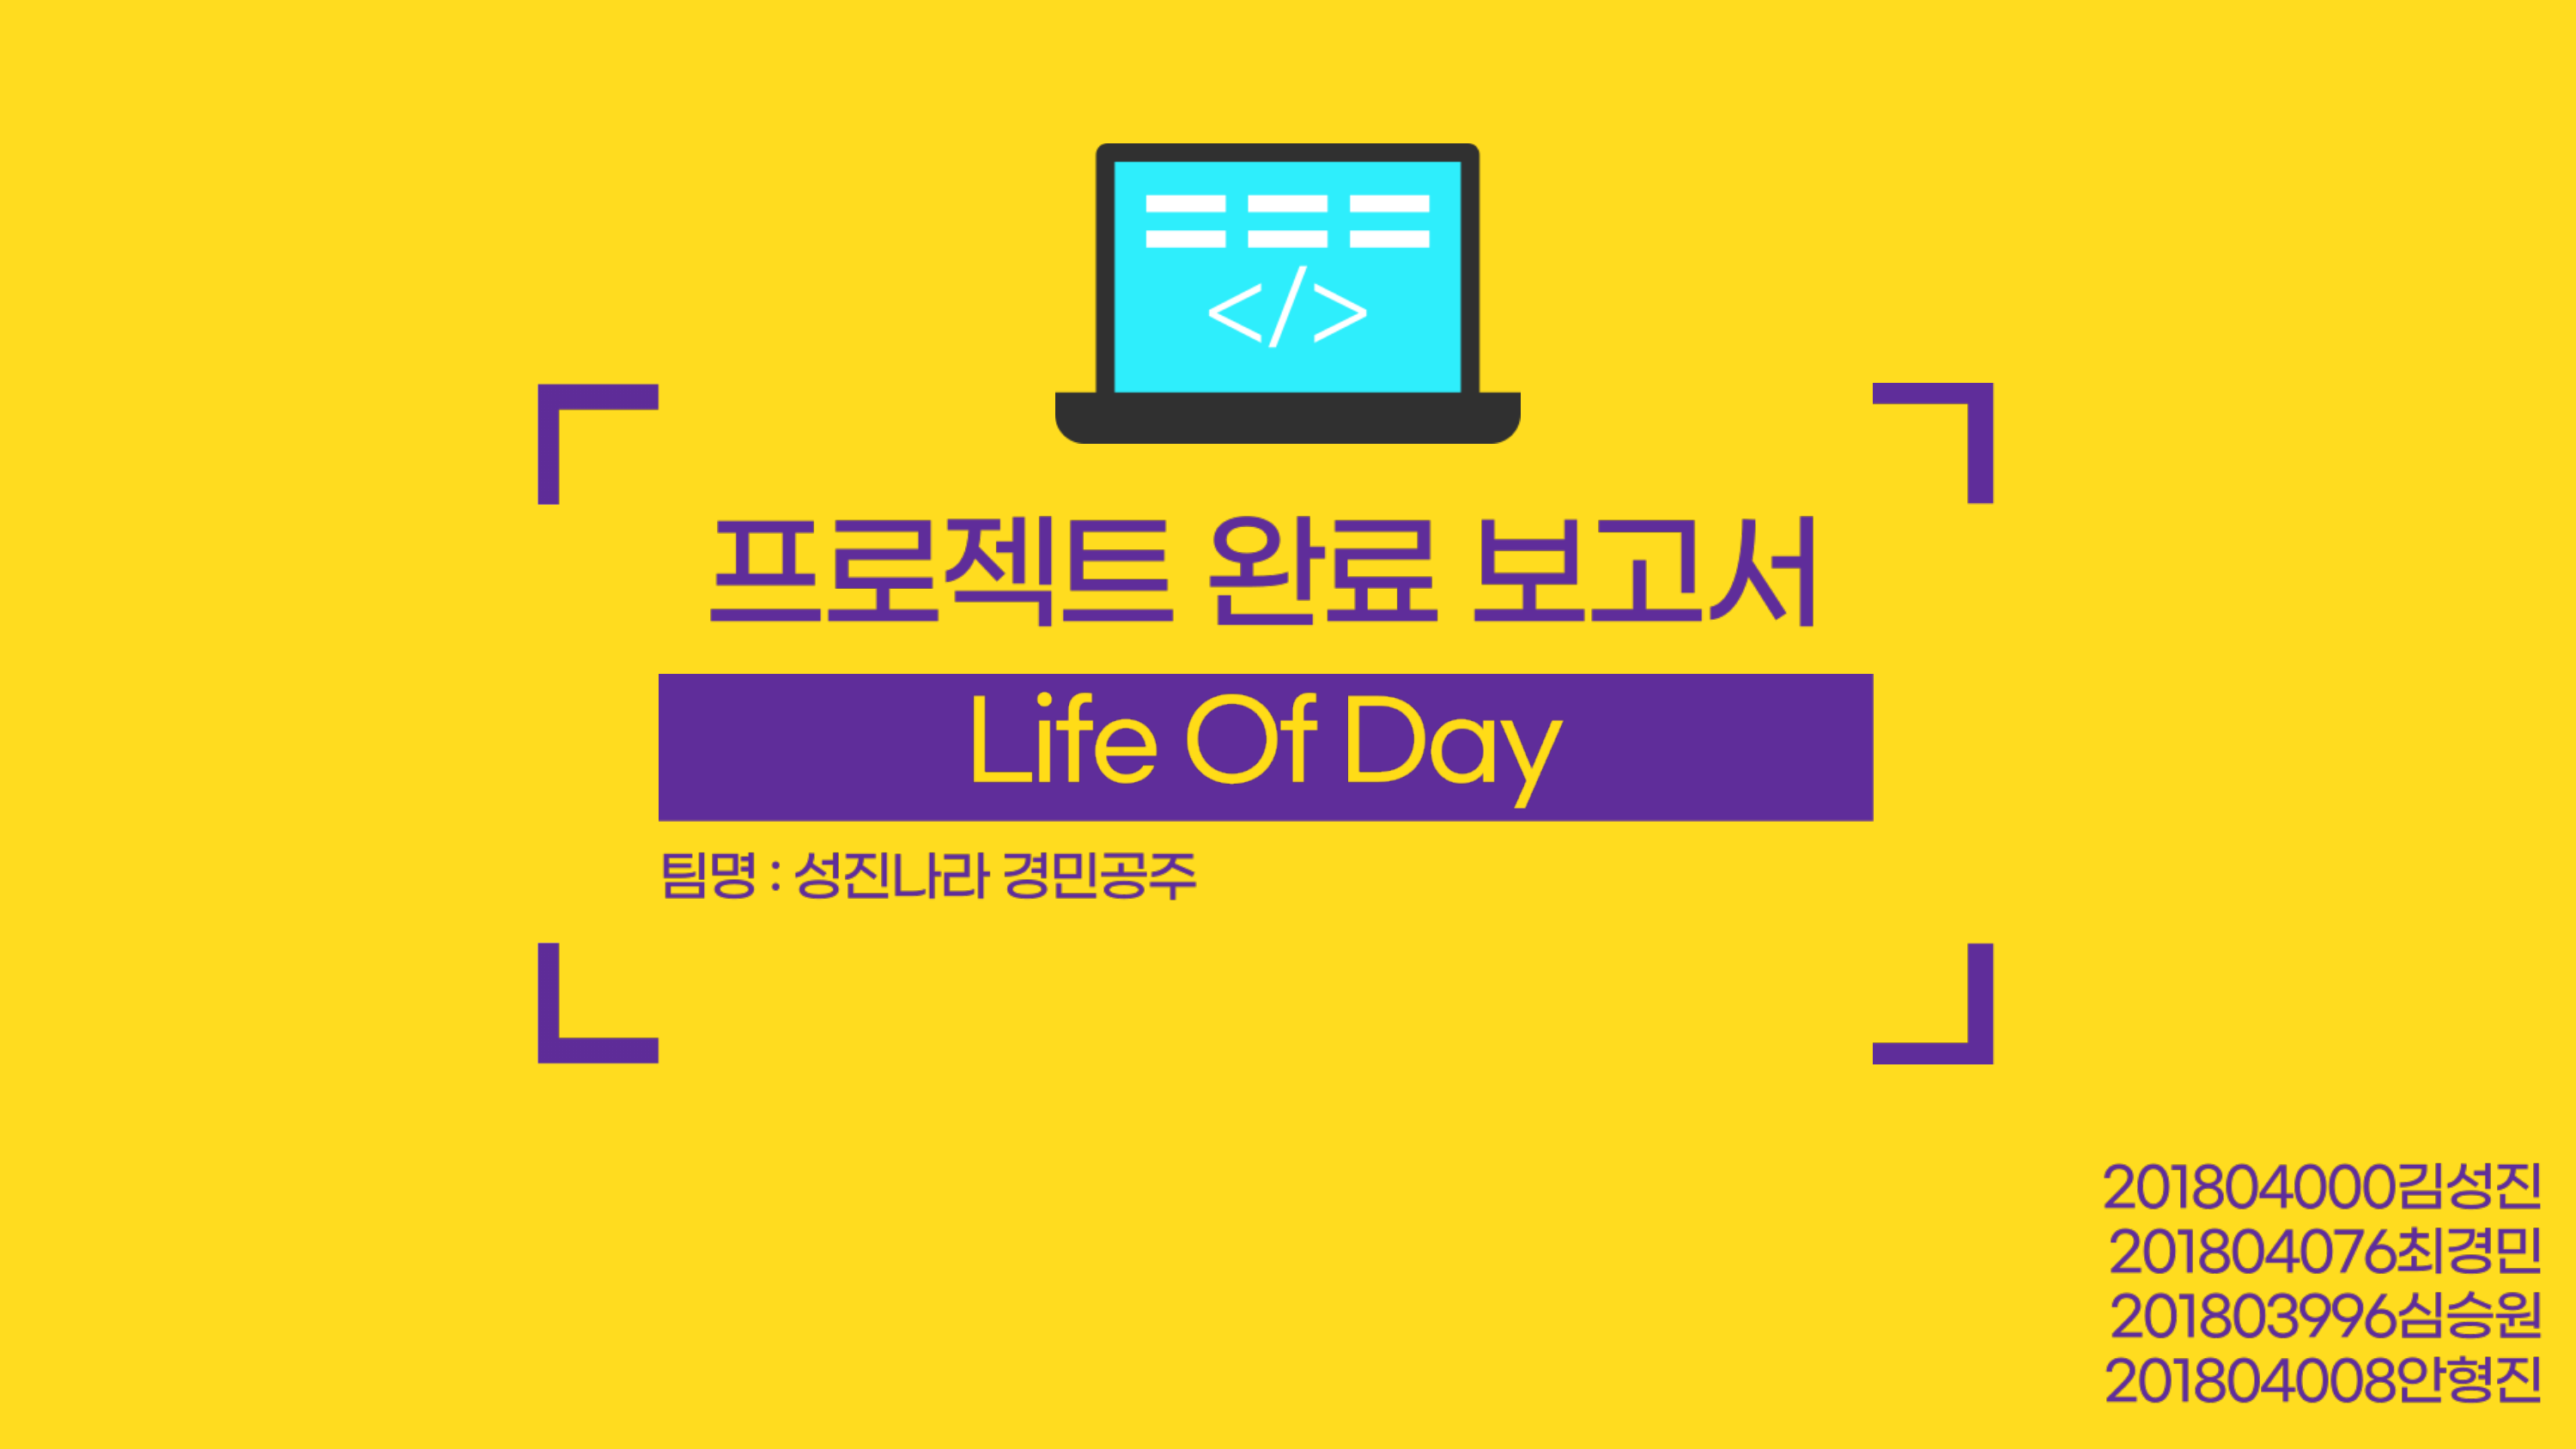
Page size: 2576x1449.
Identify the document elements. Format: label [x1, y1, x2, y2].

text_box [538, 383, 659, 505]
text_box [1873, 382, 1995, 505]
text_box [1873, 943, 1995, 1064]
picture [2057, 1146, 2570, 1447]
text_box [538, 943, 659, 1064]
text_box [1055, 143, 1521, 444]
picture [639, 475, 1886, 943]
text_box [1620, 741, 1874, 822]
